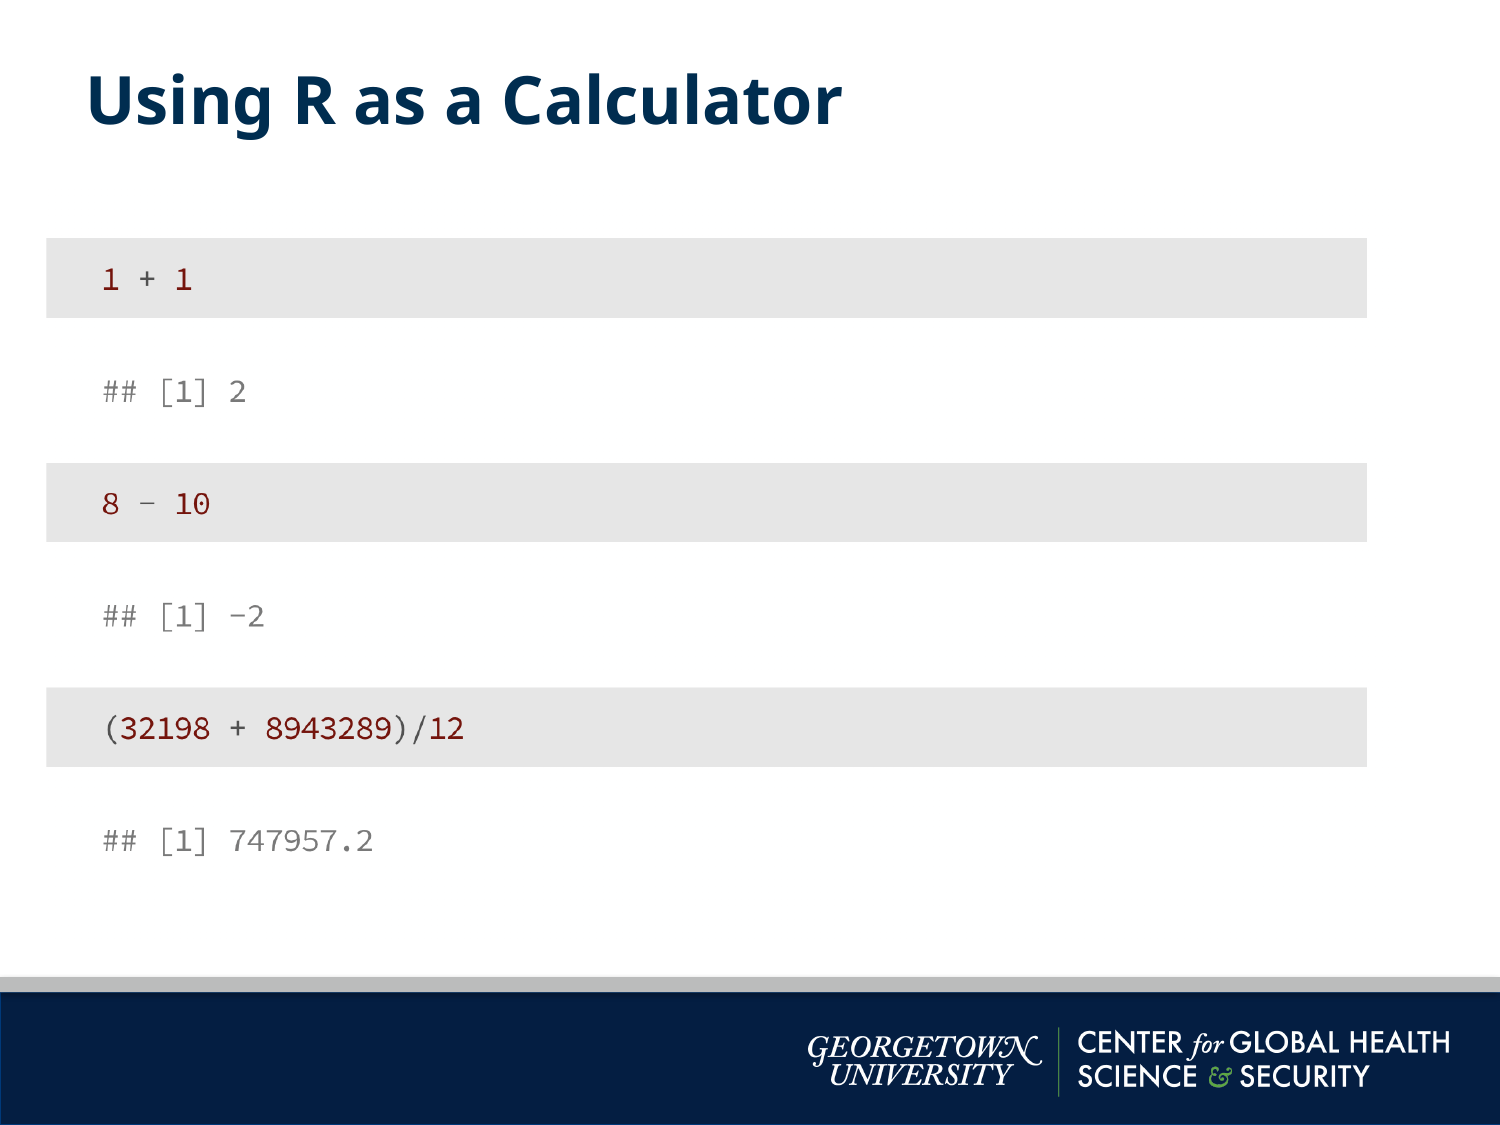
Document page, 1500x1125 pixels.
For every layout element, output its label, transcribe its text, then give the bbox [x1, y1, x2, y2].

picture [46, 186, 1406, 939]
text_box Using R as a Calculator [70, 50, 1153, 184]
picture [808, 1027, 1449, 1097]
